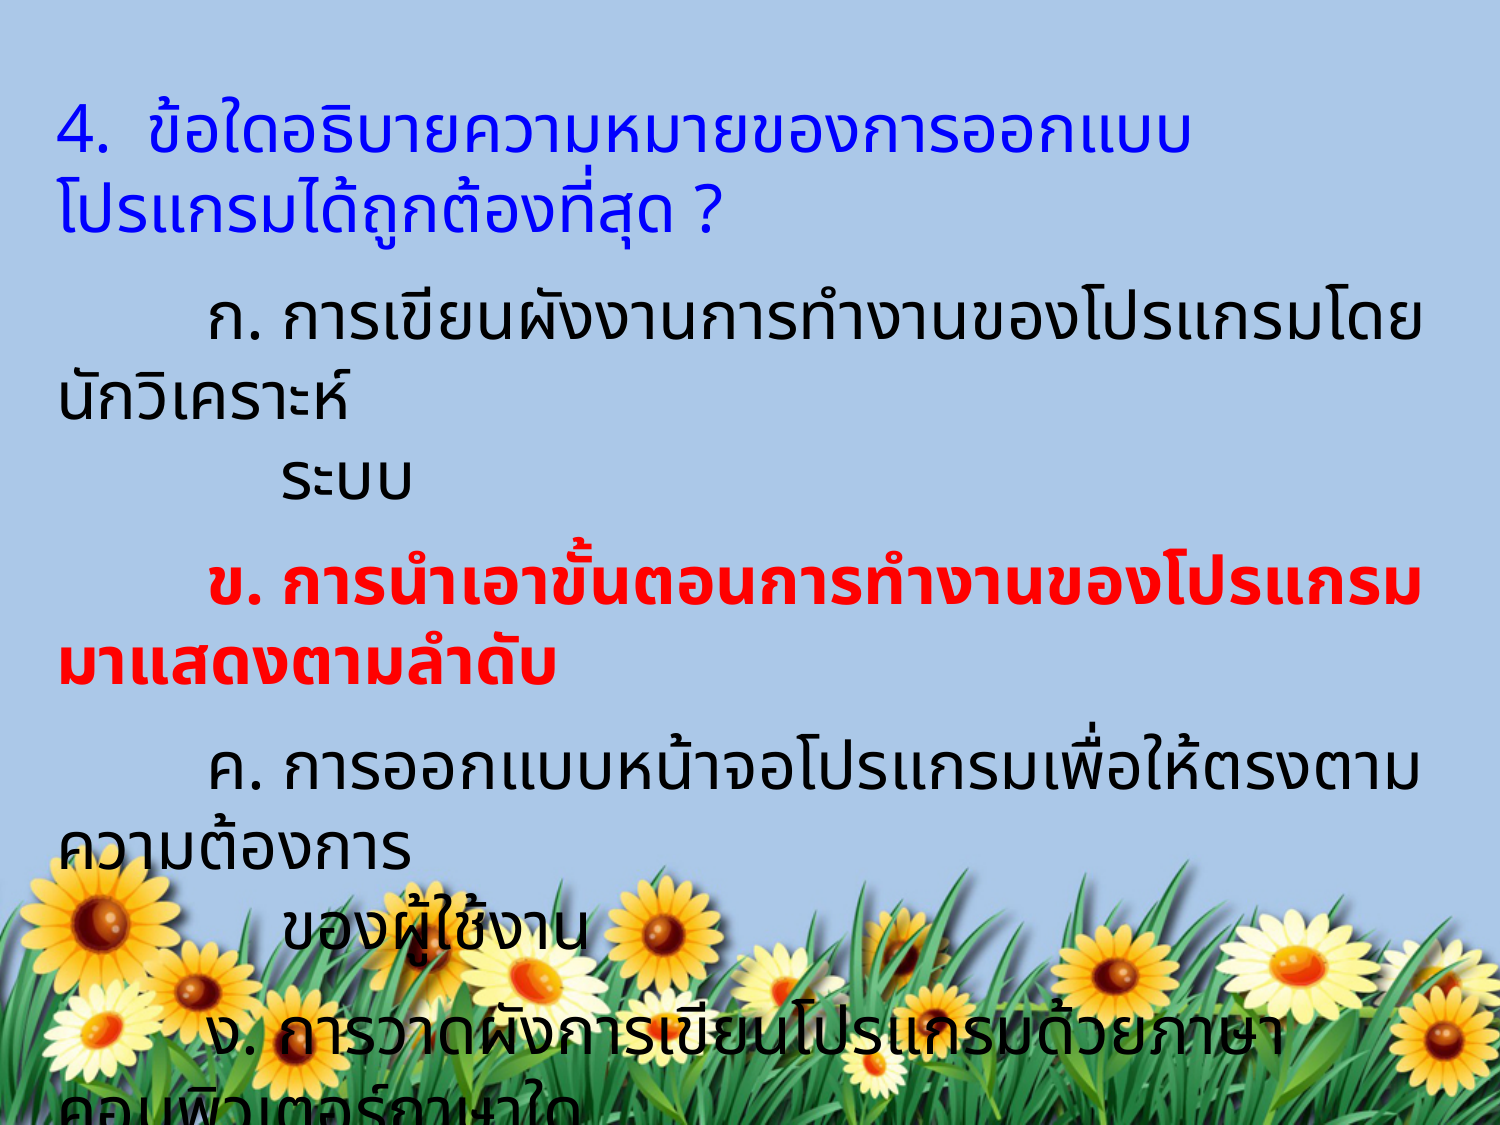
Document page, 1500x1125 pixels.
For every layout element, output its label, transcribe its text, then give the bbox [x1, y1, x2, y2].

text_box 4. ข้อใดอธิบายความหมายของการออกแบบโปรแกรมได้ถูกต้องที่สุด ? ก. การเขียนผังงานการทำงานของโปรแกรมโดยนักวิเคราะห์ ระบบ ข. การนำเอาขั้นตอนการทำงานของโปรแกรมมาแสดงตามลำดับ ค. การออกแบบหน้าจอโปรแกรมเพื่อให้ตรงตามความต้องการ ของผู้ใช้งาน ง. การวาดผังการเขียนโปรแกรมด้วยภาษาคอมพิวเตอร์ภาษาใด ภาษาหนึ่ง [41, 78, 1447, 1125]
picture [0, 0, 1500, 1125]
